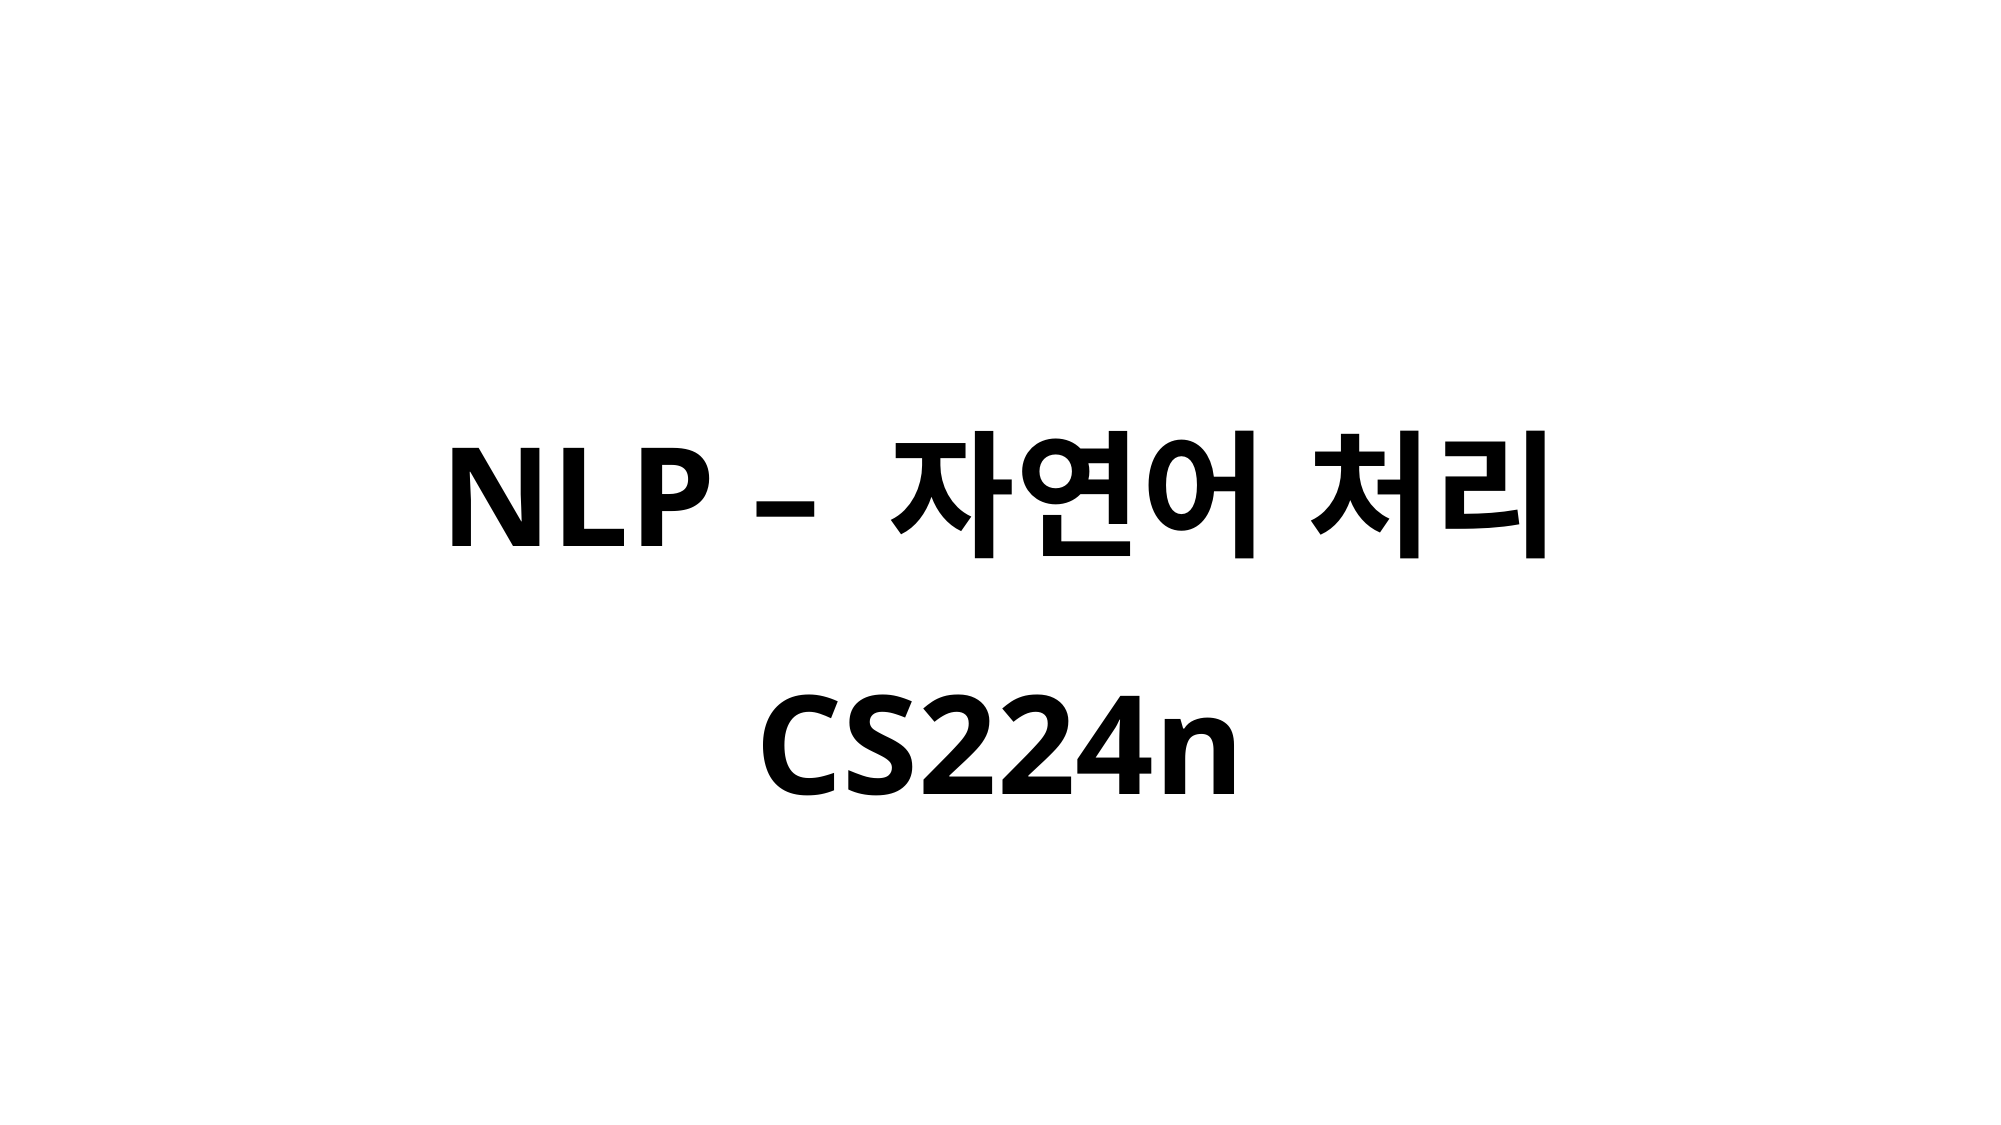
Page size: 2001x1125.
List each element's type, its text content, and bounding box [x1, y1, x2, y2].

text_box NLP – 자연어 처리 CS224n [425, 319, 1575, 830]
